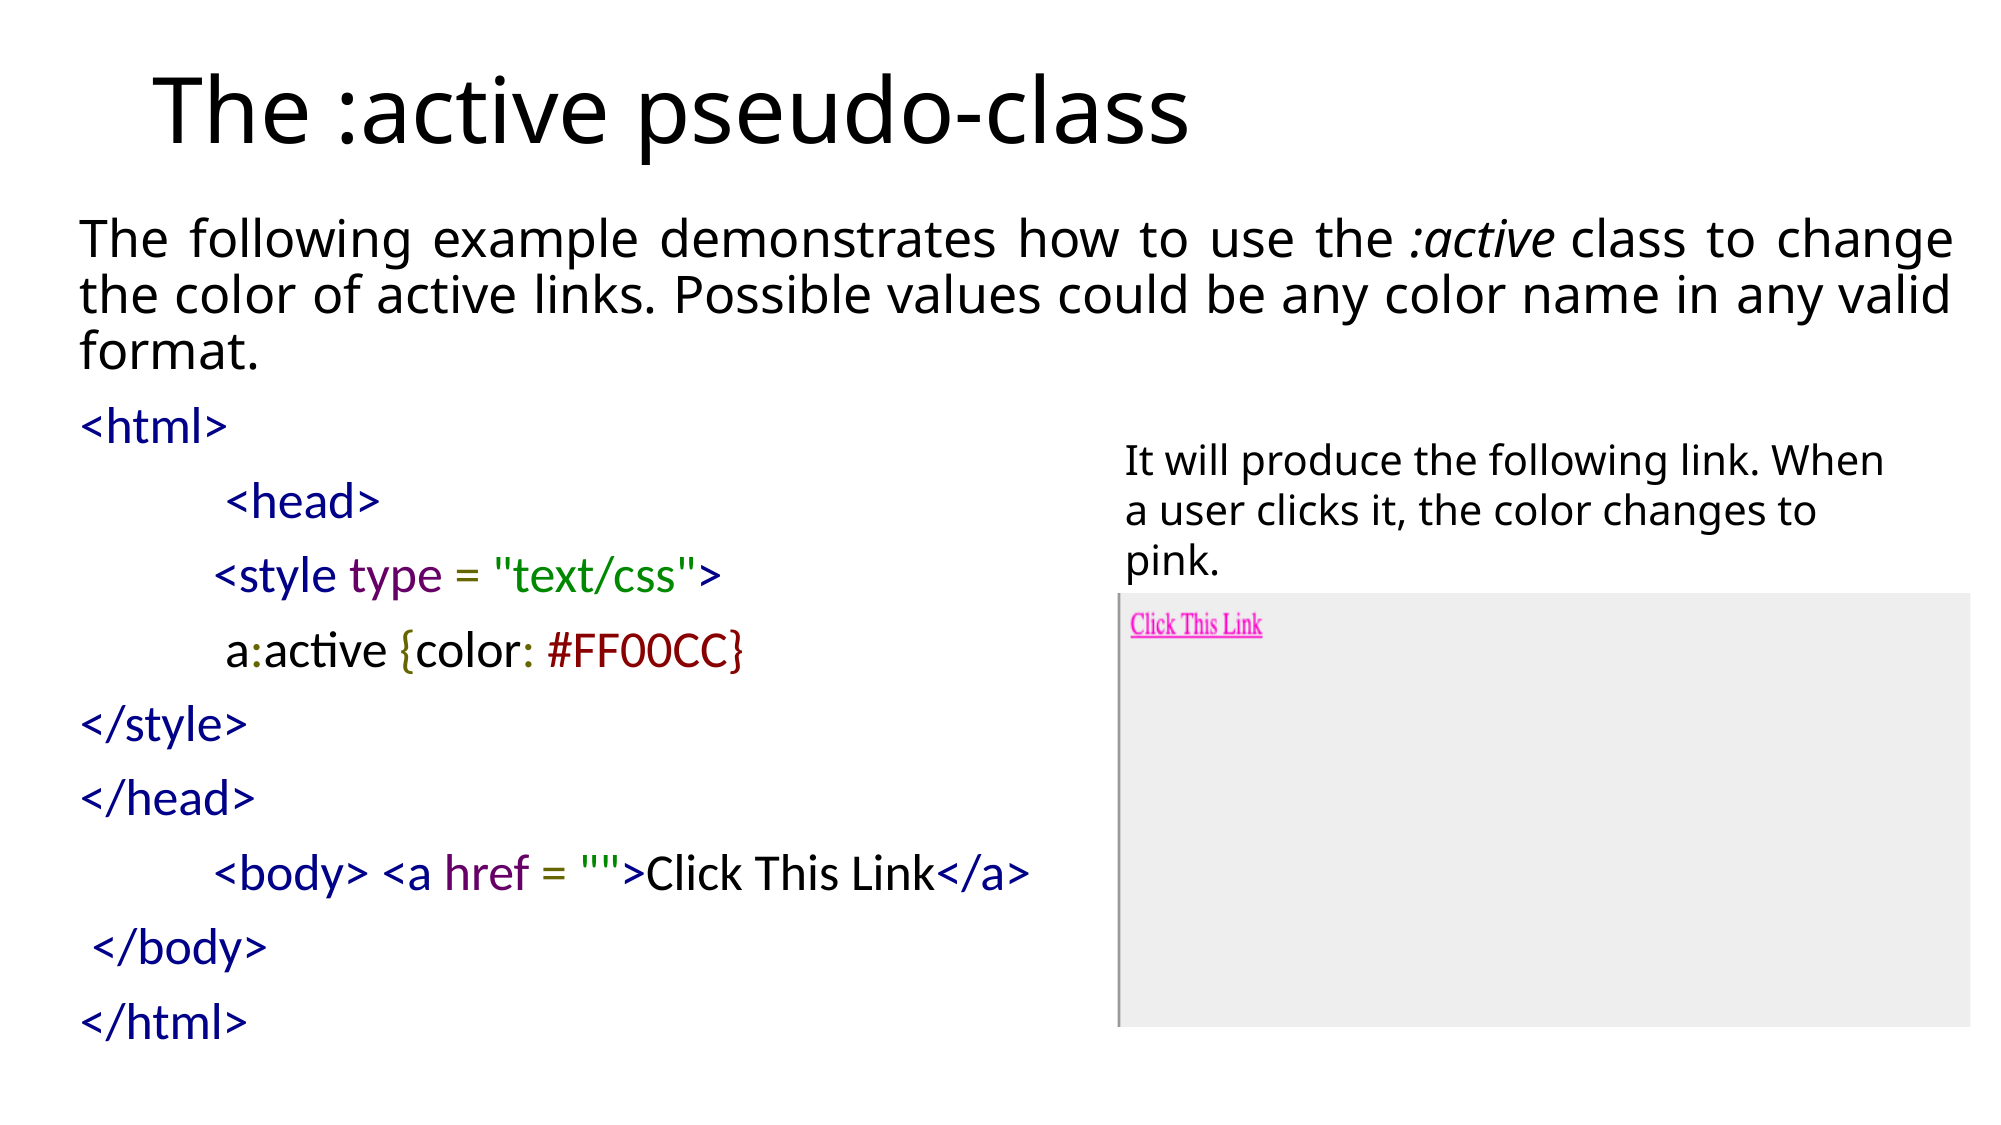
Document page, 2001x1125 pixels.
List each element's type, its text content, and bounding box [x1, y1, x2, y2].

picture [1109, 593, 1971, 1027]
title The :active pseudo-class [137, 59, 1863, 205]
list The following example demonstrates how to use the :active class to change the color of active links. Possible values could be any color name in any valid format. <html> <head> <style type = "text/css"> a:active {color: #FF00CC} </style> </head> <body> <a href = "">Click This Link</a> </body> </html> [64, 205, 1971, 1066]
text_box It will produce the following link. When a user clicks it, the color changes to pink. [1109, 426, 1927, 592]
